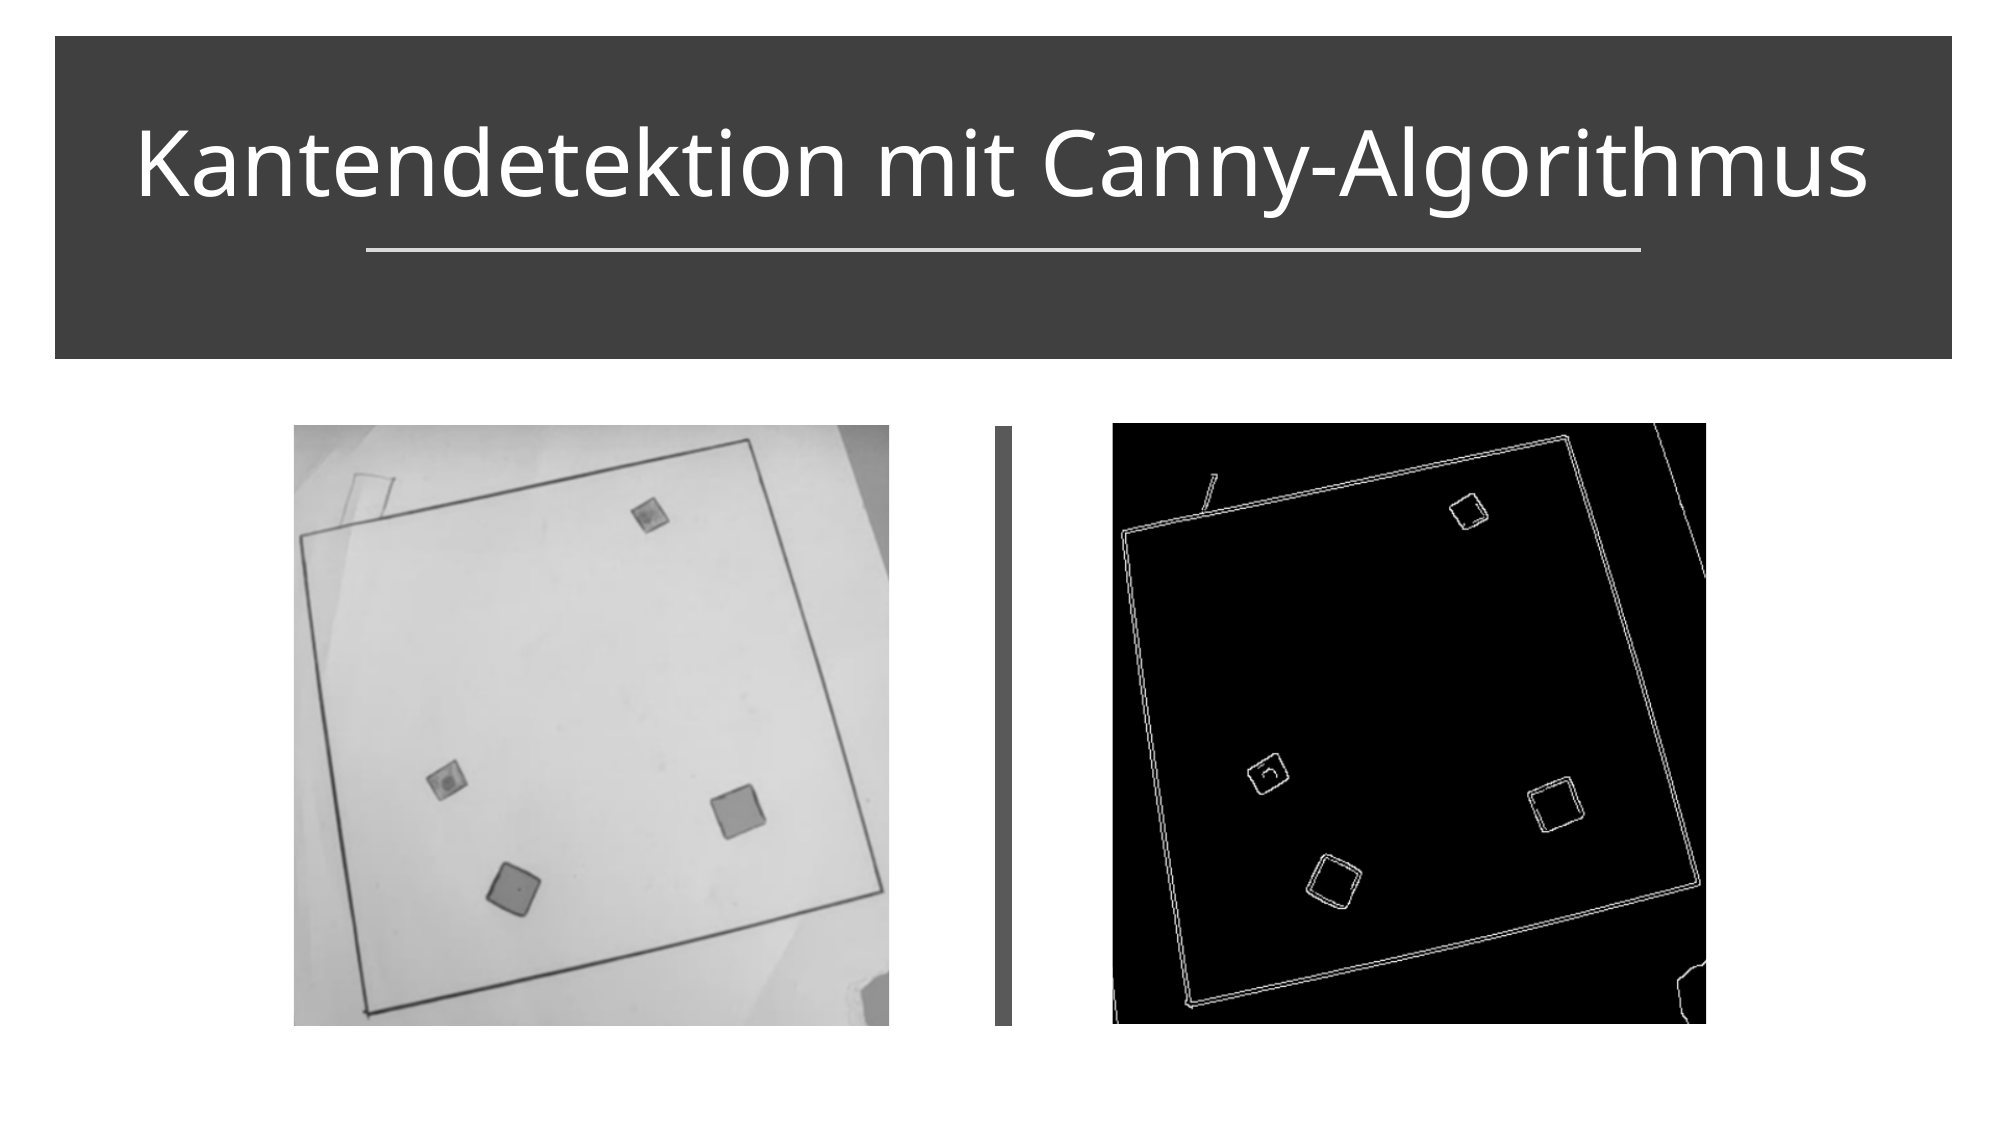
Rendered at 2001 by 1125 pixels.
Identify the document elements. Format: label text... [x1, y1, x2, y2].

text_box [64, 45, 1942, 350]
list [1112, 423, 1707, 1024]
title Kantendetektion mit Canny-Algorithmus [89, 71, 1917, 224]
picture [293, 425, 890, 1026]
